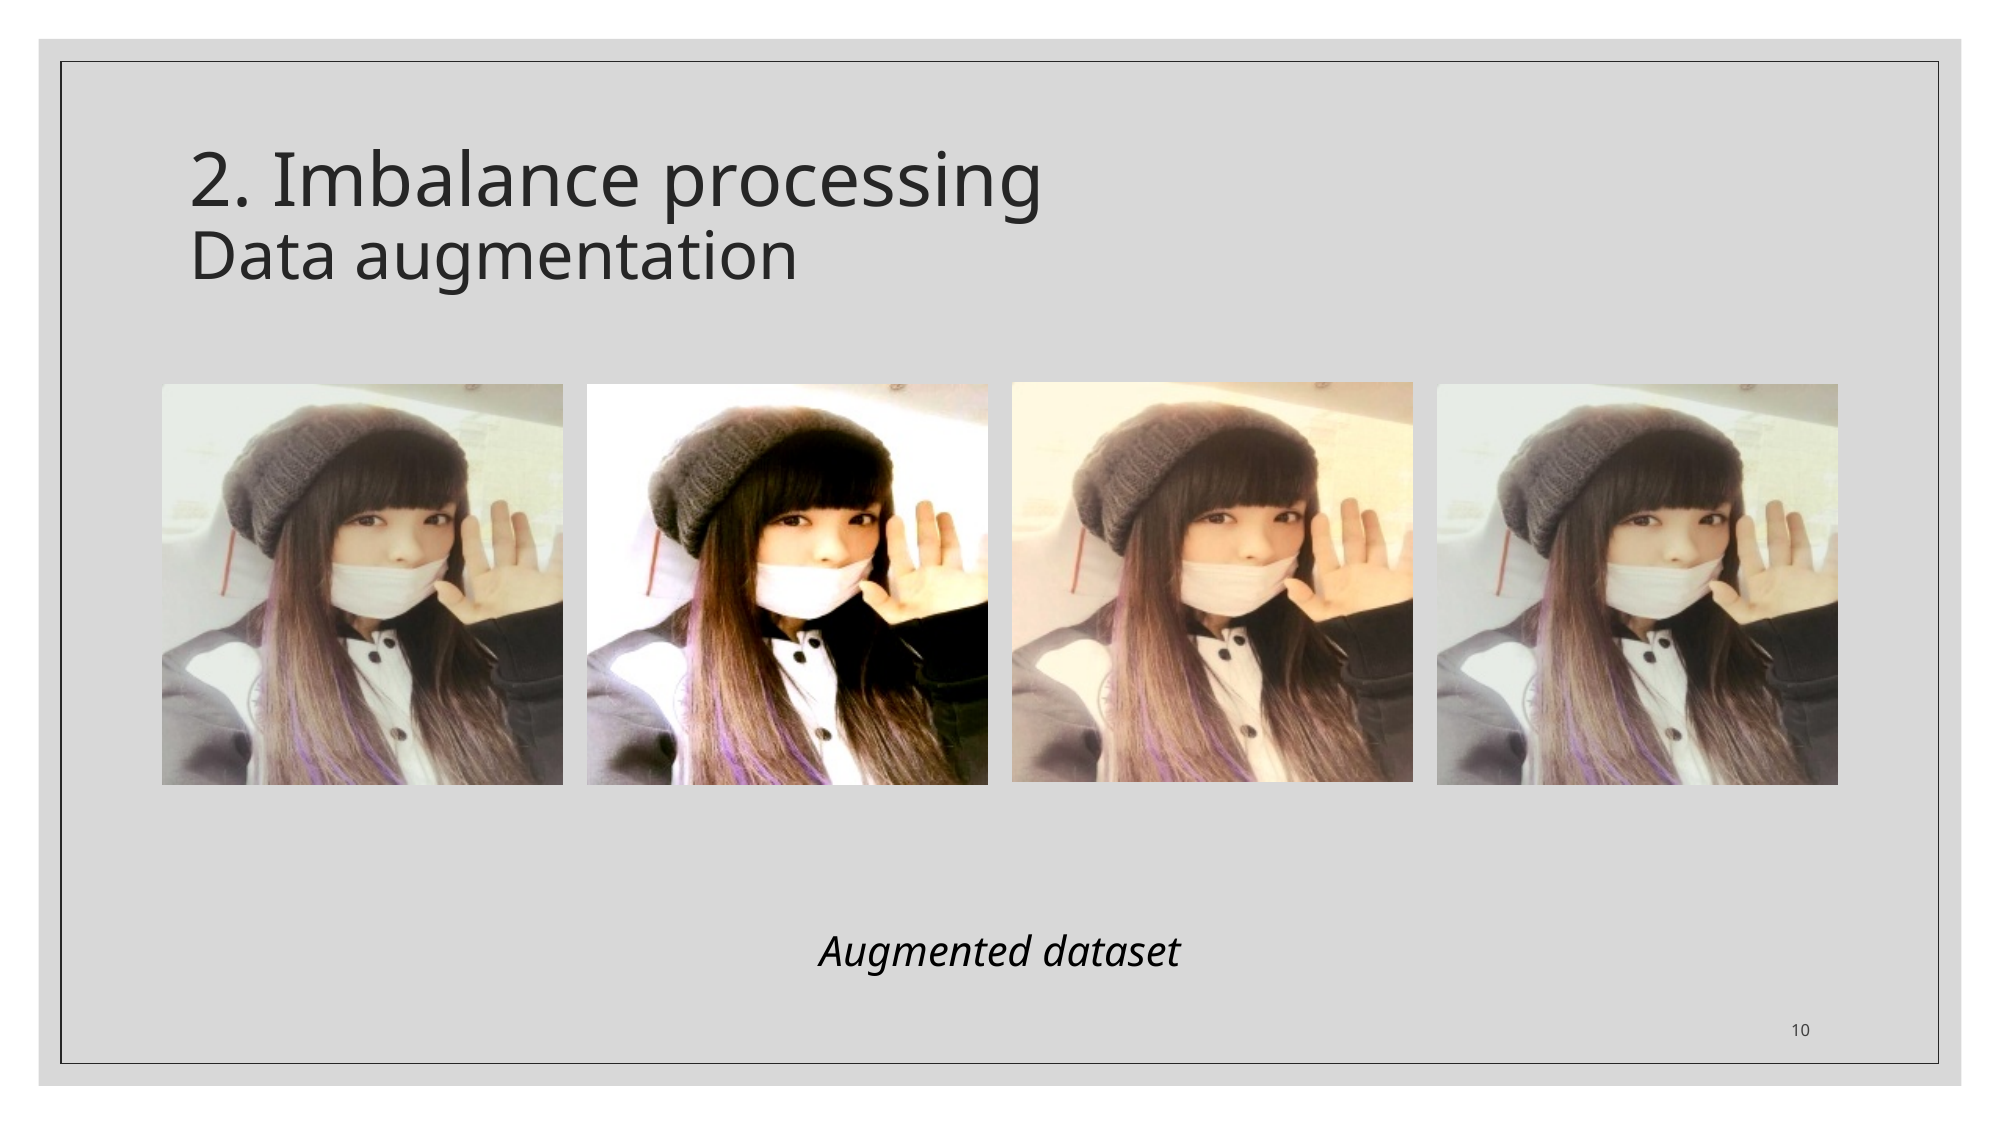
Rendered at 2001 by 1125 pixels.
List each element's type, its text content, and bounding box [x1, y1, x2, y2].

text_box Augmented dataset [530, 917, 1469, 982]
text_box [162, 381, 1838, 785]
slide_number 10 [1687, 990, 1825, 1050]
title 2. Imbalance processing Data augmentation [174, 105, 1825, 331]
